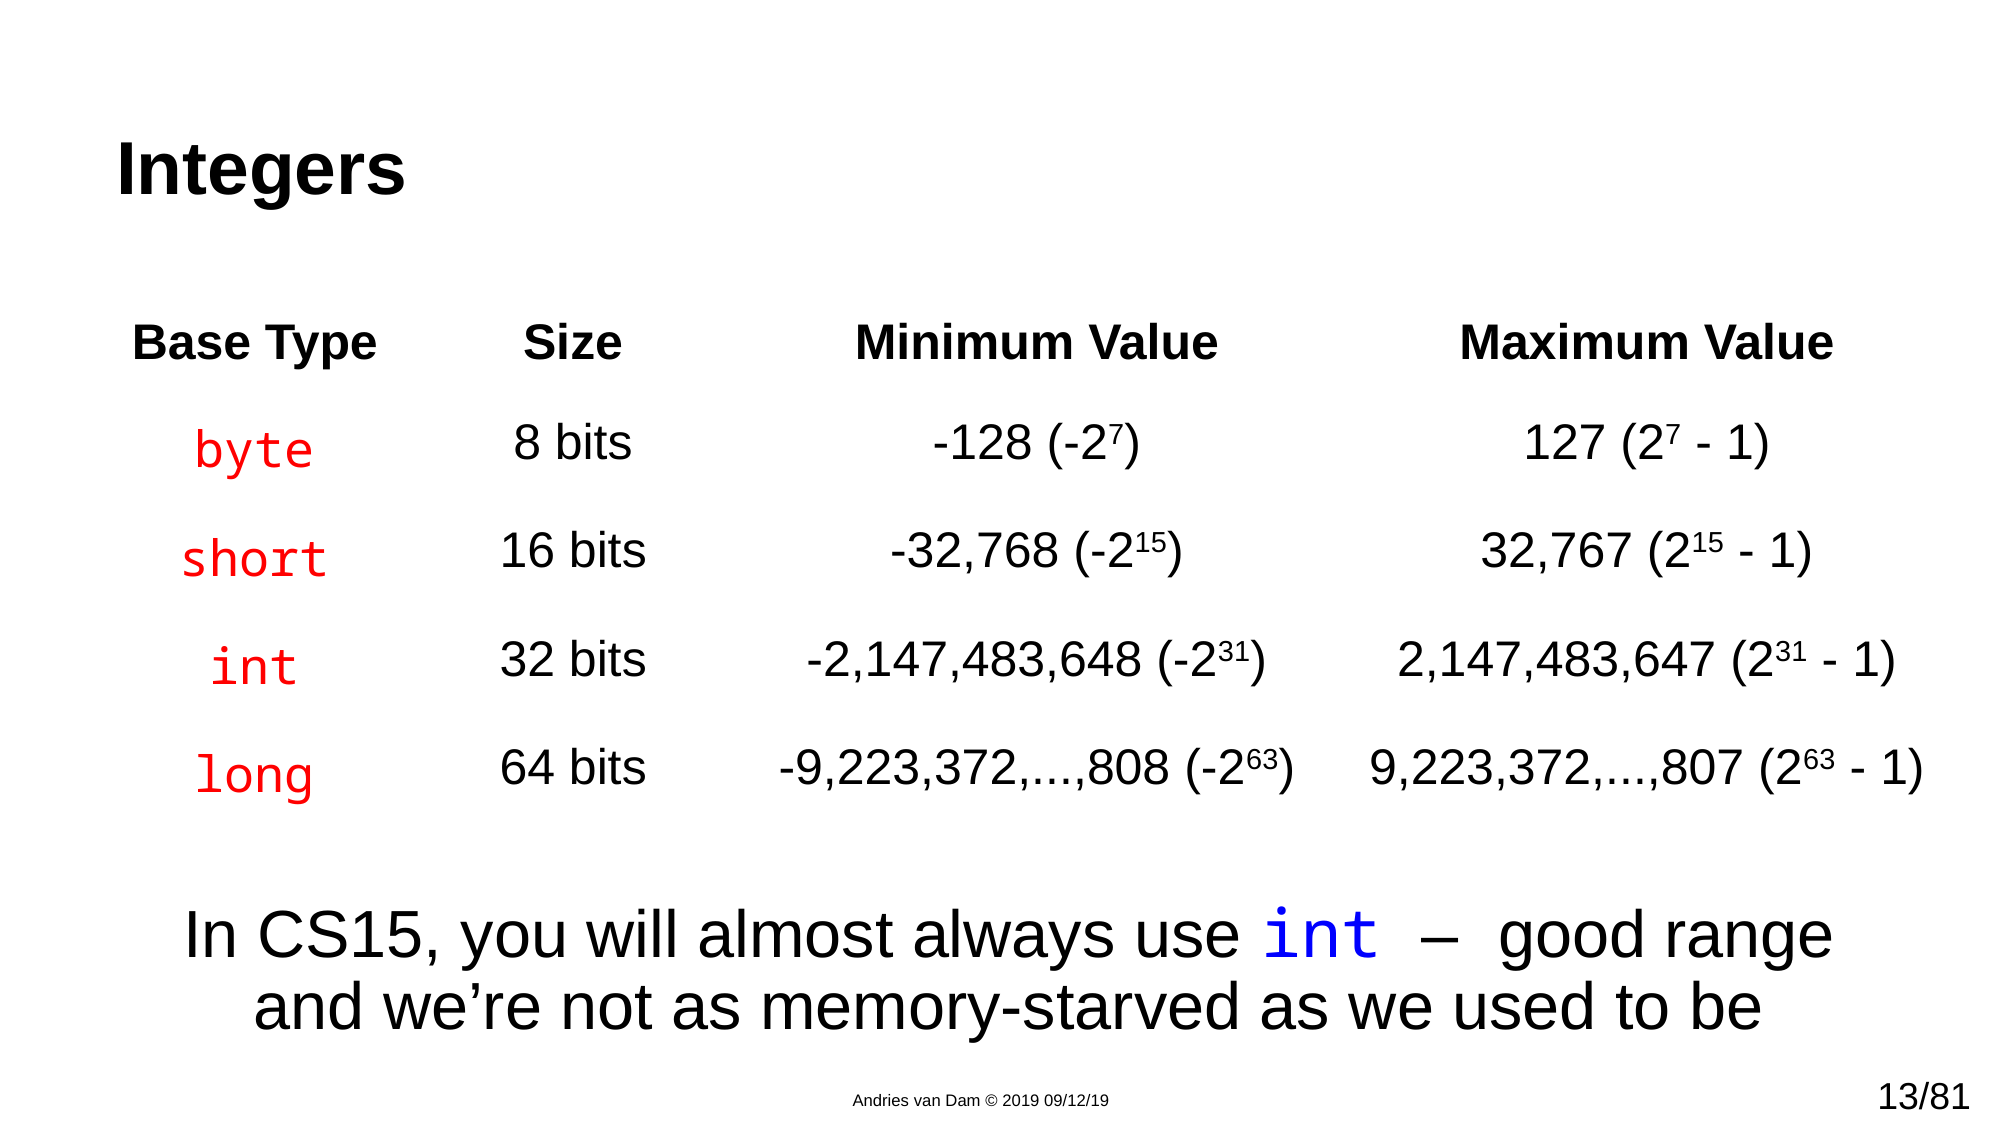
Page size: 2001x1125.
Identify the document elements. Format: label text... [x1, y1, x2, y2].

table_cell 64 bits [413, 719, 734, 828]
title Integers [100, 38, 1901, 226]
table_header Minimum Value [734, 295, 1340, 395]
table_cell -2,147,483,648 (-231) [734, 611, 1340, 719]
table_header Base Type [97, 295, 413, 395]
table_cell 32 bits [413, 611, 734, 719]
table_cell byte [97, 395, 413, 503]
table_cell int [97, 611, 413, 719]
table_cell long [97, 719, 413, 828]
table_cell 127 (27 - 1) [1340, 395, 1954, 503]
table_cell 9,223,372,...,807 (263 - 1) [1340, 719, 1954, 828]
table_header Size [413, 295, 734, 395]
table_cell -32,768 (-215) [734, 503, 1340, 611]
table_cell short [97, 503, 413, 611]
table_cell -9,223,372,...,808 (-263) [734, 719, 1340, 828]
table_cell -128 (-27) [734, 395, 1340, 503]
table_header Maximum Value [1340, 295, 1954, 395]
table_cell 16 bits [413, 503, 734, 611]
table_cell 8 bits [413, 395, 734, 503]
table_cell 32,767 (215 - 1) [1340, 503, 1954, 611]
text_box In CS15, you will almost always use int – good range and we’re not as memory-starved as we used to be [103, 879, 1915, 1070]
table_cell 2,147,483,647 (231 - 1) [1340, 611, 1954, 719]
